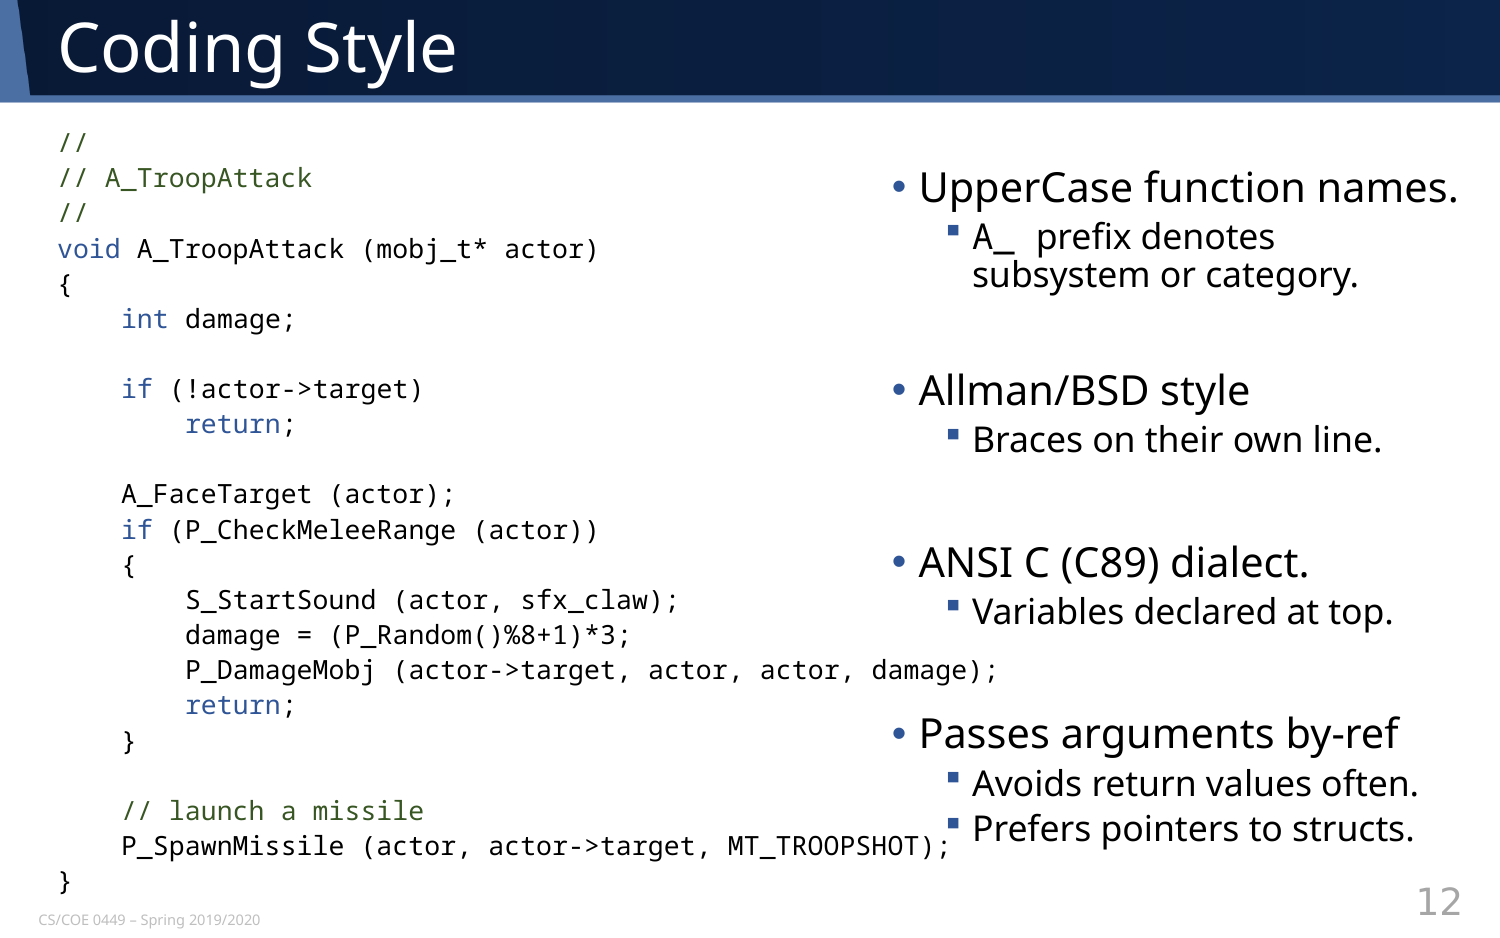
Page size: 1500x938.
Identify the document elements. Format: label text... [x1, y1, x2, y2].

picture [0, 0, 1500, 938]
text_box // // A_TroopAttack // void A_TroopAttack (mobj_t* actor) { int damage; if (!actor->target) return; A_FaceTarget (actor); if (P_CheckMeleeRange (actor)) { S_StartSound (actor, sfx_claw); damage = (P_Random()%8+1)*3; P_DamageMobj (actor->target, actor, actor, damage); return; } // launch a missile P_SpawnMissile (actor, actor->target, MT_TROOPSHOT); } [42, 122, 1454, 907]
slide_number 12 [1376, 876, 1478, 926]
list UpperCase function names. A_ prefix denotes subsystem or category. Allman/BSD style Braces on their own line. ANSI C (C89) dialect. Variables declared at top. Passes arguments by-ref Avoids return values often. Prefers pointers to structs. [876, 158, 1478, 876]
footer CS/COE 0449 – Spring 2019/2020 [0, 906, 299, 936]
title Coding Style [42, 3, 1500, 97]
